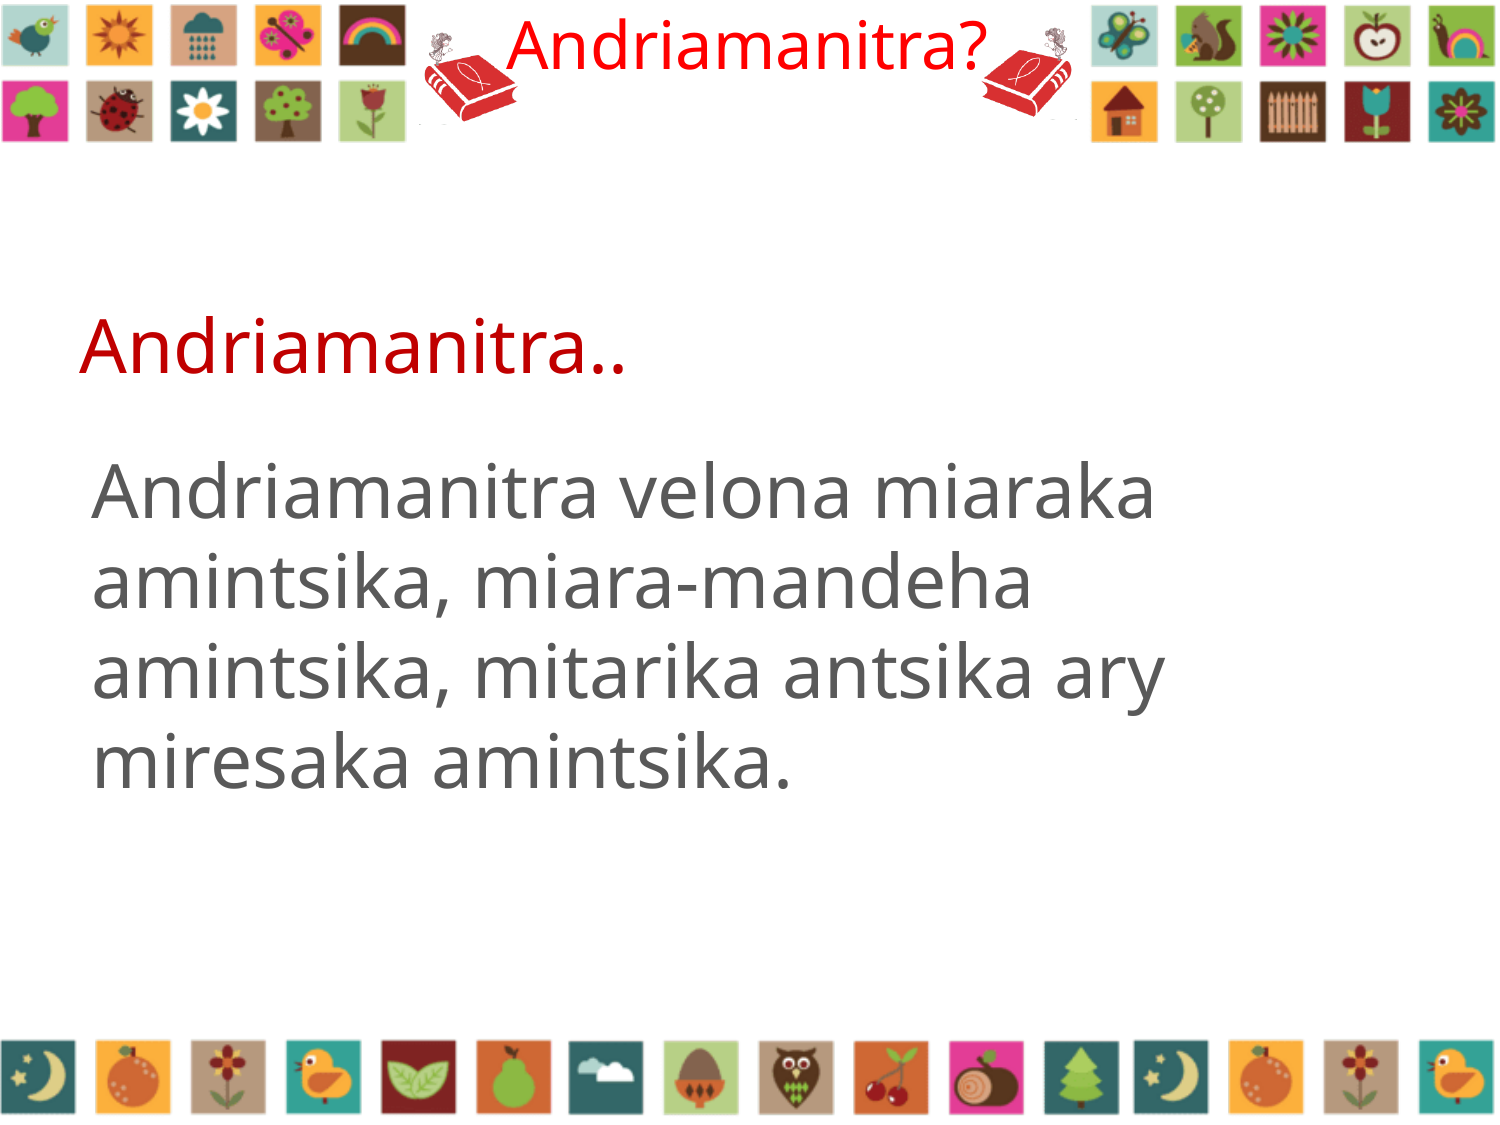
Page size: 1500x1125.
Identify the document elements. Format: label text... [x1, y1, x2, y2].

picture [0, 3, 550, 150]
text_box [0, 1028, 1500, 1118]
text_box Andriamanitra? [414, 0, 1080, 91]
picture [950, 3, 1500, 150]
text_box Andriamanitra velona miaraka amintsika, miara-mandeha amintsika, mitarika antsika ary miresaka amintsika. [76, 436, 1424, 812]
text_box Andriamanitra.. [64, 290, 1412, 396]
